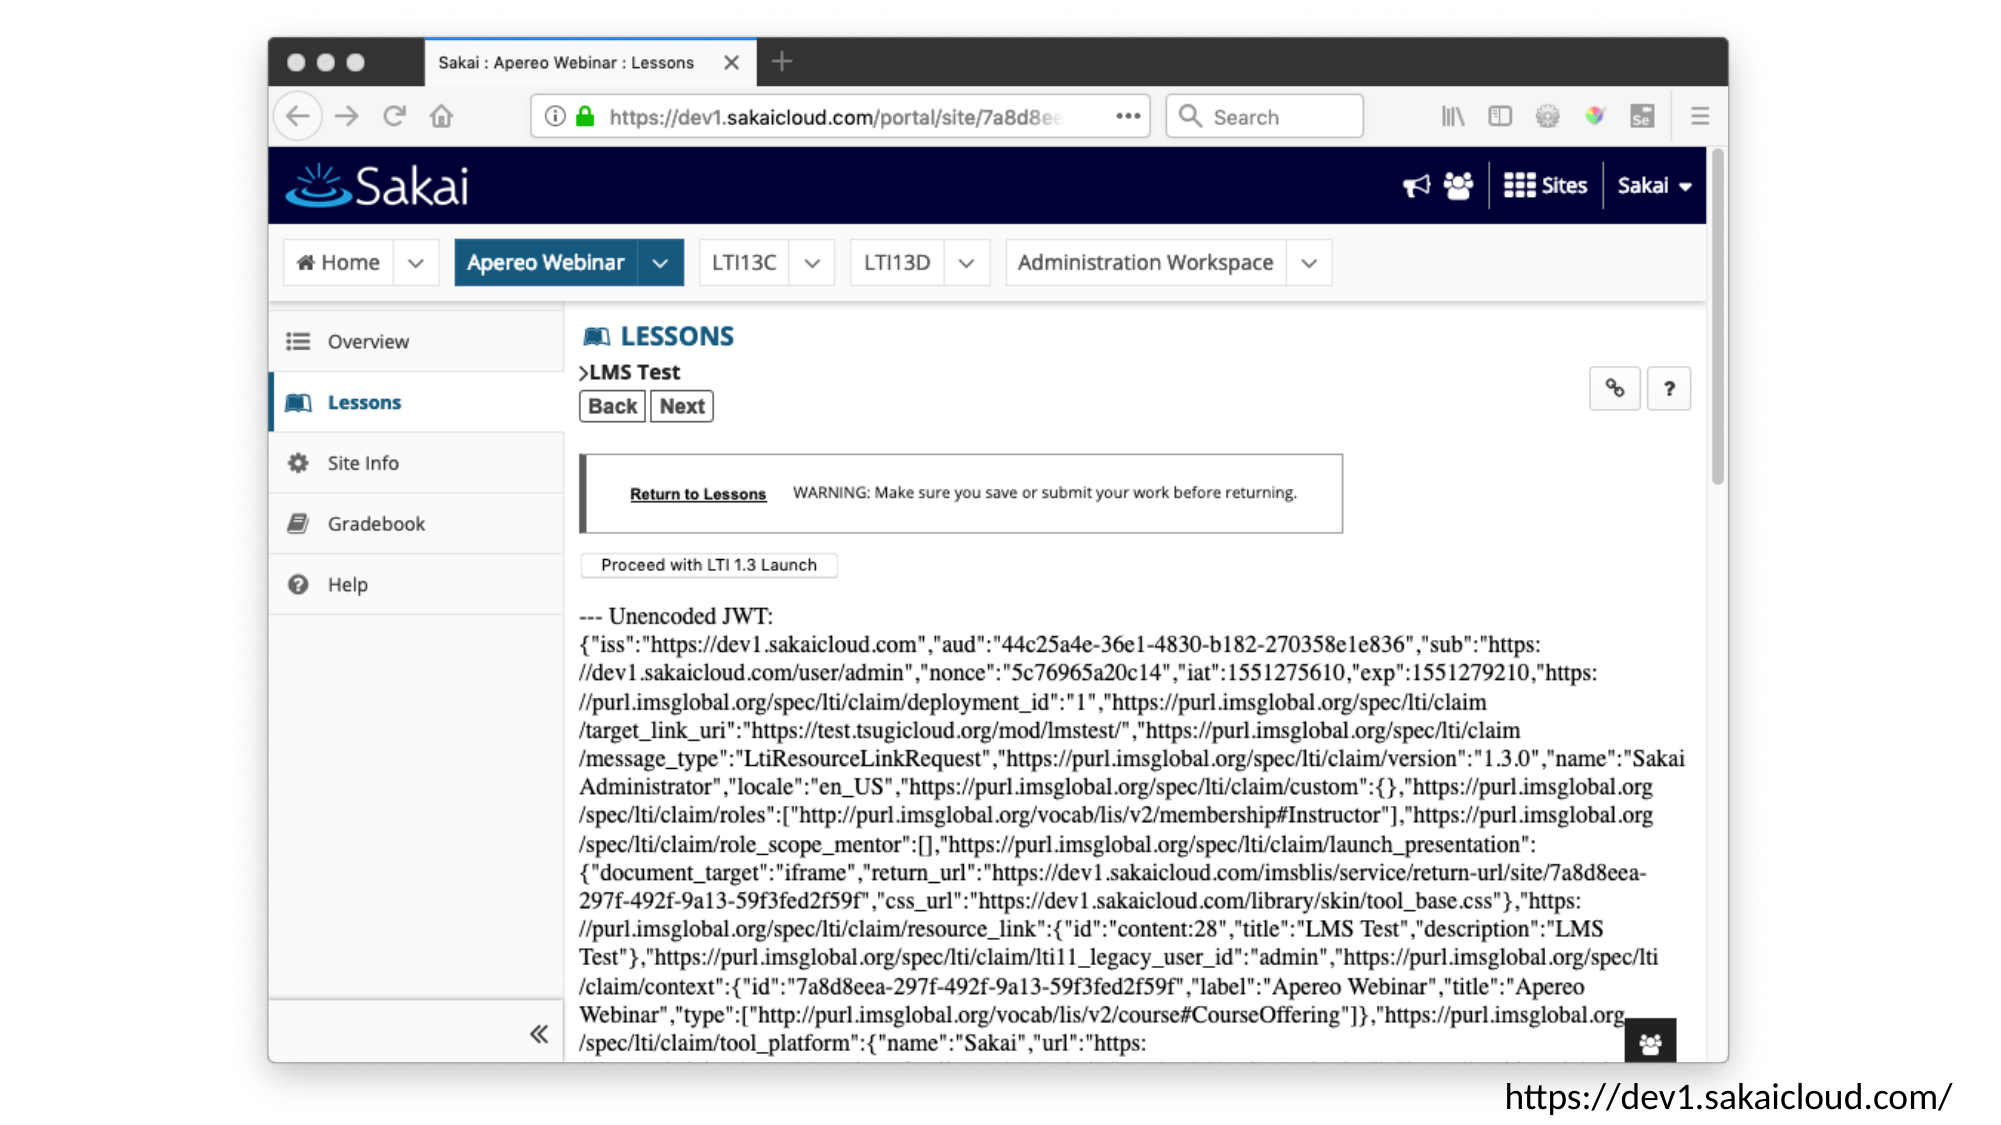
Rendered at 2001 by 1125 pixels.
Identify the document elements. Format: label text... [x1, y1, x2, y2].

text_box https://dev1.sakaicloud.com/ [1779, 1064, 1969, 1125]
picture [218, 0, 1779, 1125]
